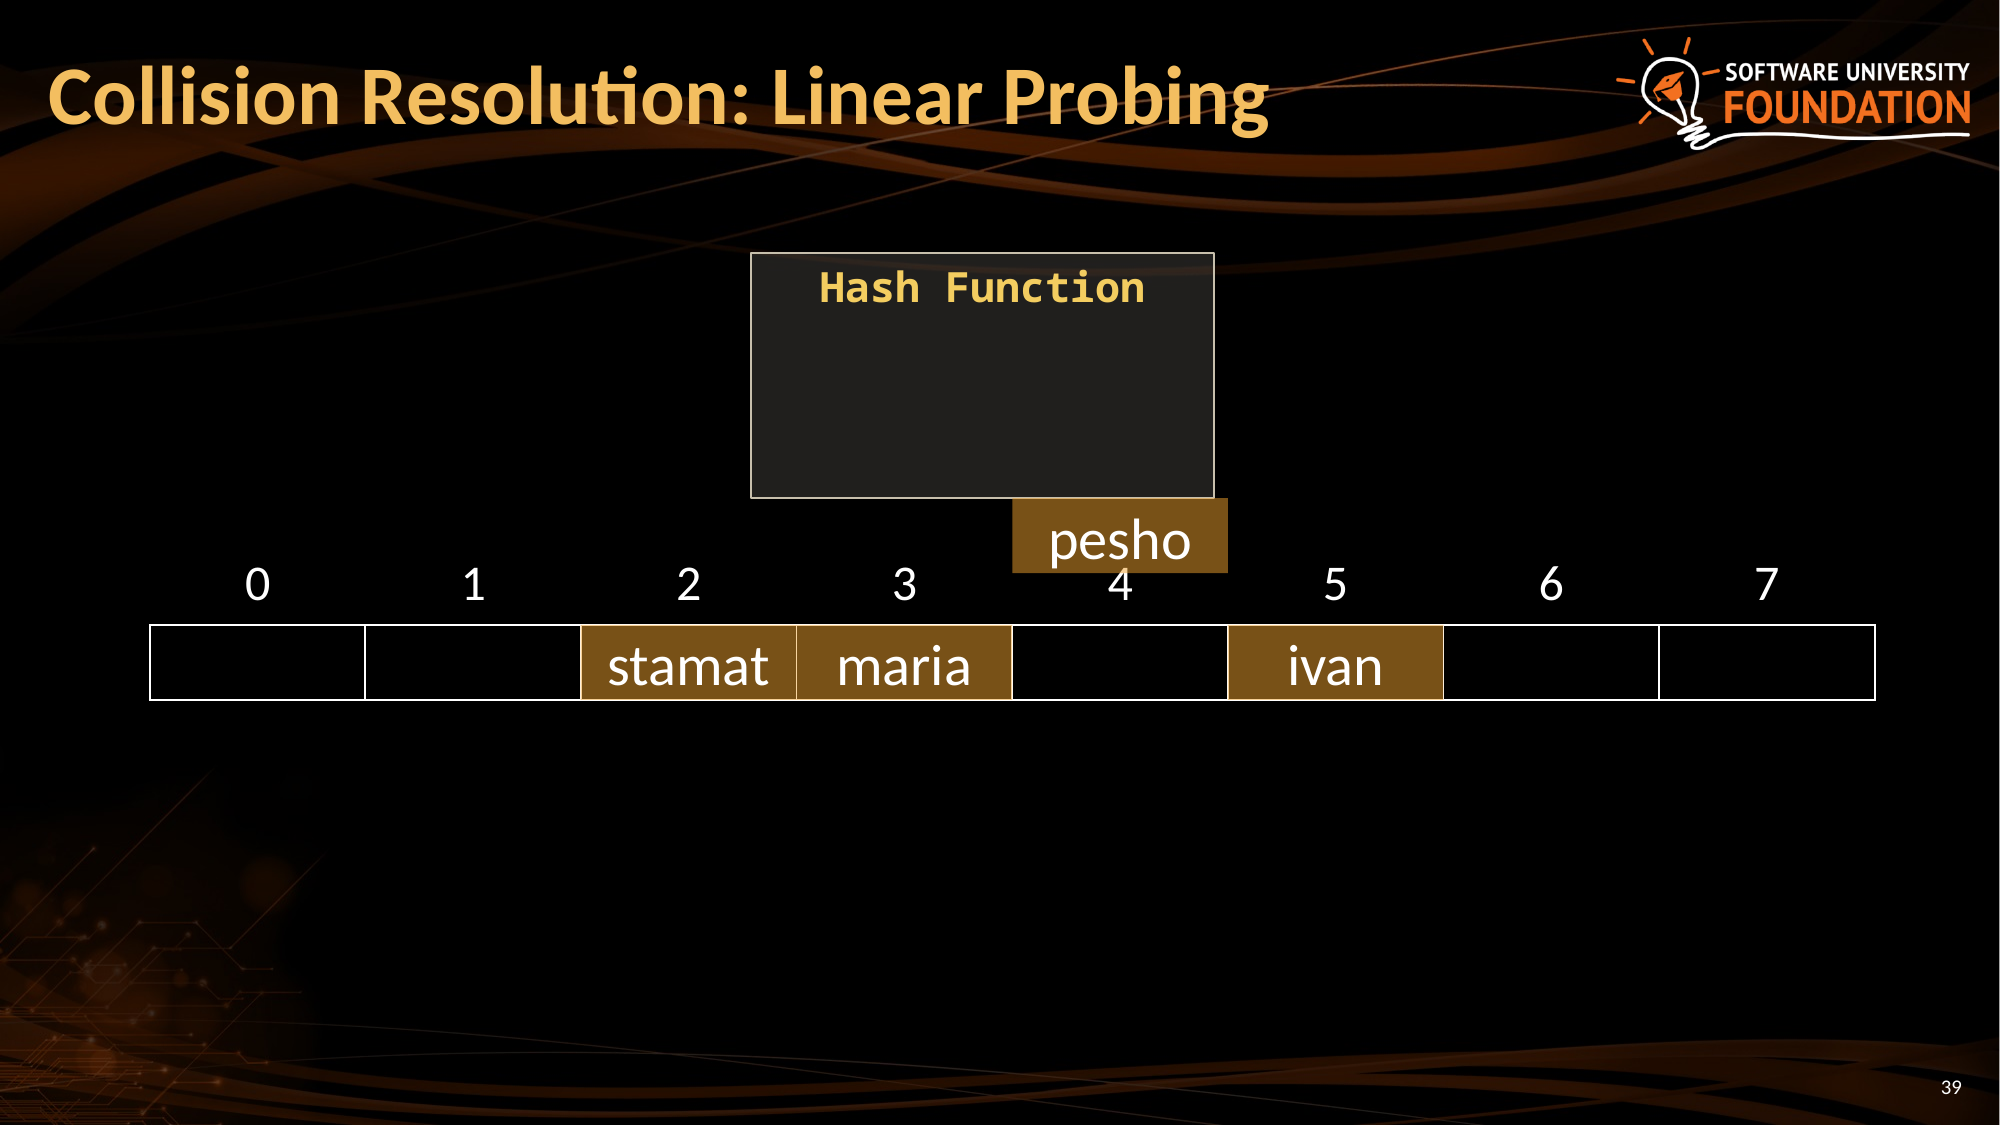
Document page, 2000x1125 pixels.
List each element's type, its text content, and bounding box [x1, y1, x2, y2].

table_header 3 [797, 550, 1012, 624]
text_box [751, 252, 1214, 499]
text_box stamat [580, 624, 797, 700]
table_cell [151, 626, 364, 699]
table_header 6 [1443, 550, 1659, 624]
table_cell [1660, 626, 1874, 699]
table_header 5 [1228, 550, 1443, 624]
title Collision Resolution: Linear Probing [30, 6, 1602, 189]
text_box ivan [1227, 624, 1444, 700]
table_cell [366, 626, 580, 699]
slide_number 39 [1897, 1070, 1968, 1103]
table_cell [1444, 626, 1658, 699]
text_box maria [797, 624, 1013, 700]
picture [0, 0, 2000, 1125]
table_cell [1013, 626, 1227, 699]
table_header 1 [365, 550, 581, 624]
table_header 4 [1012, 574, 1228, 624]
text_box pesho [1012, 498, 1228, 574]
table_header 2 [581, 550, 797, 624]
table_header 0 [150, 550, 365, 624]
table_header 7 [1659, 550, 1875, 624]
